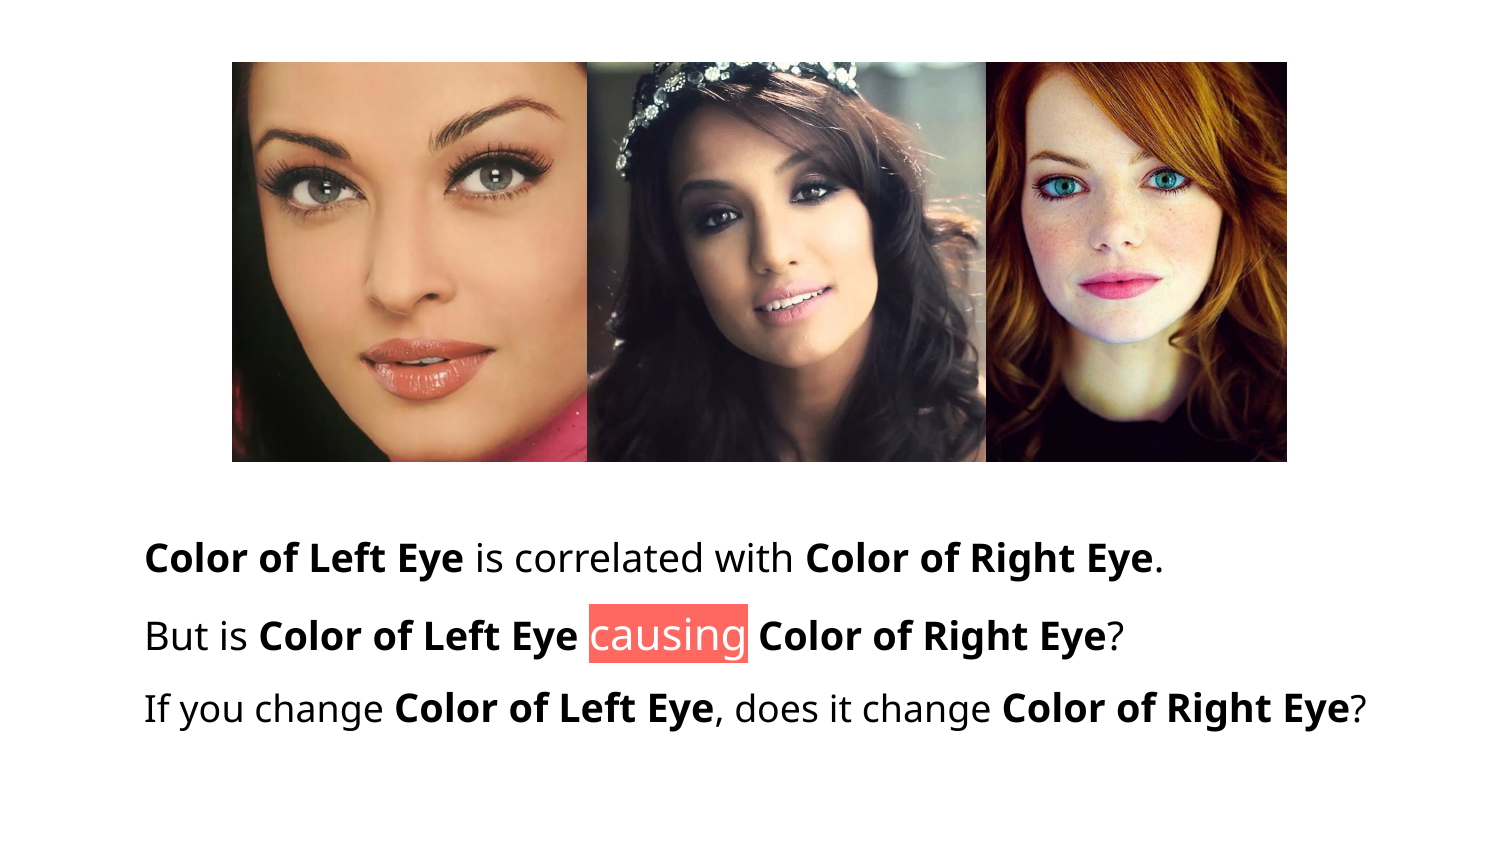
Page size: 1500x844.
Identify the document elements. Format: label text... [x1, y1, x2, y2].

picture [231, 62, 1287, 462]
text_box Color of Left Eye is correlated with Color of Right Eye. But is Color of Left Eye causing Color of Right Eye? If you change Color of Left Eye, does it change Color of Right Eye? [129, 494, 1487, 703]
